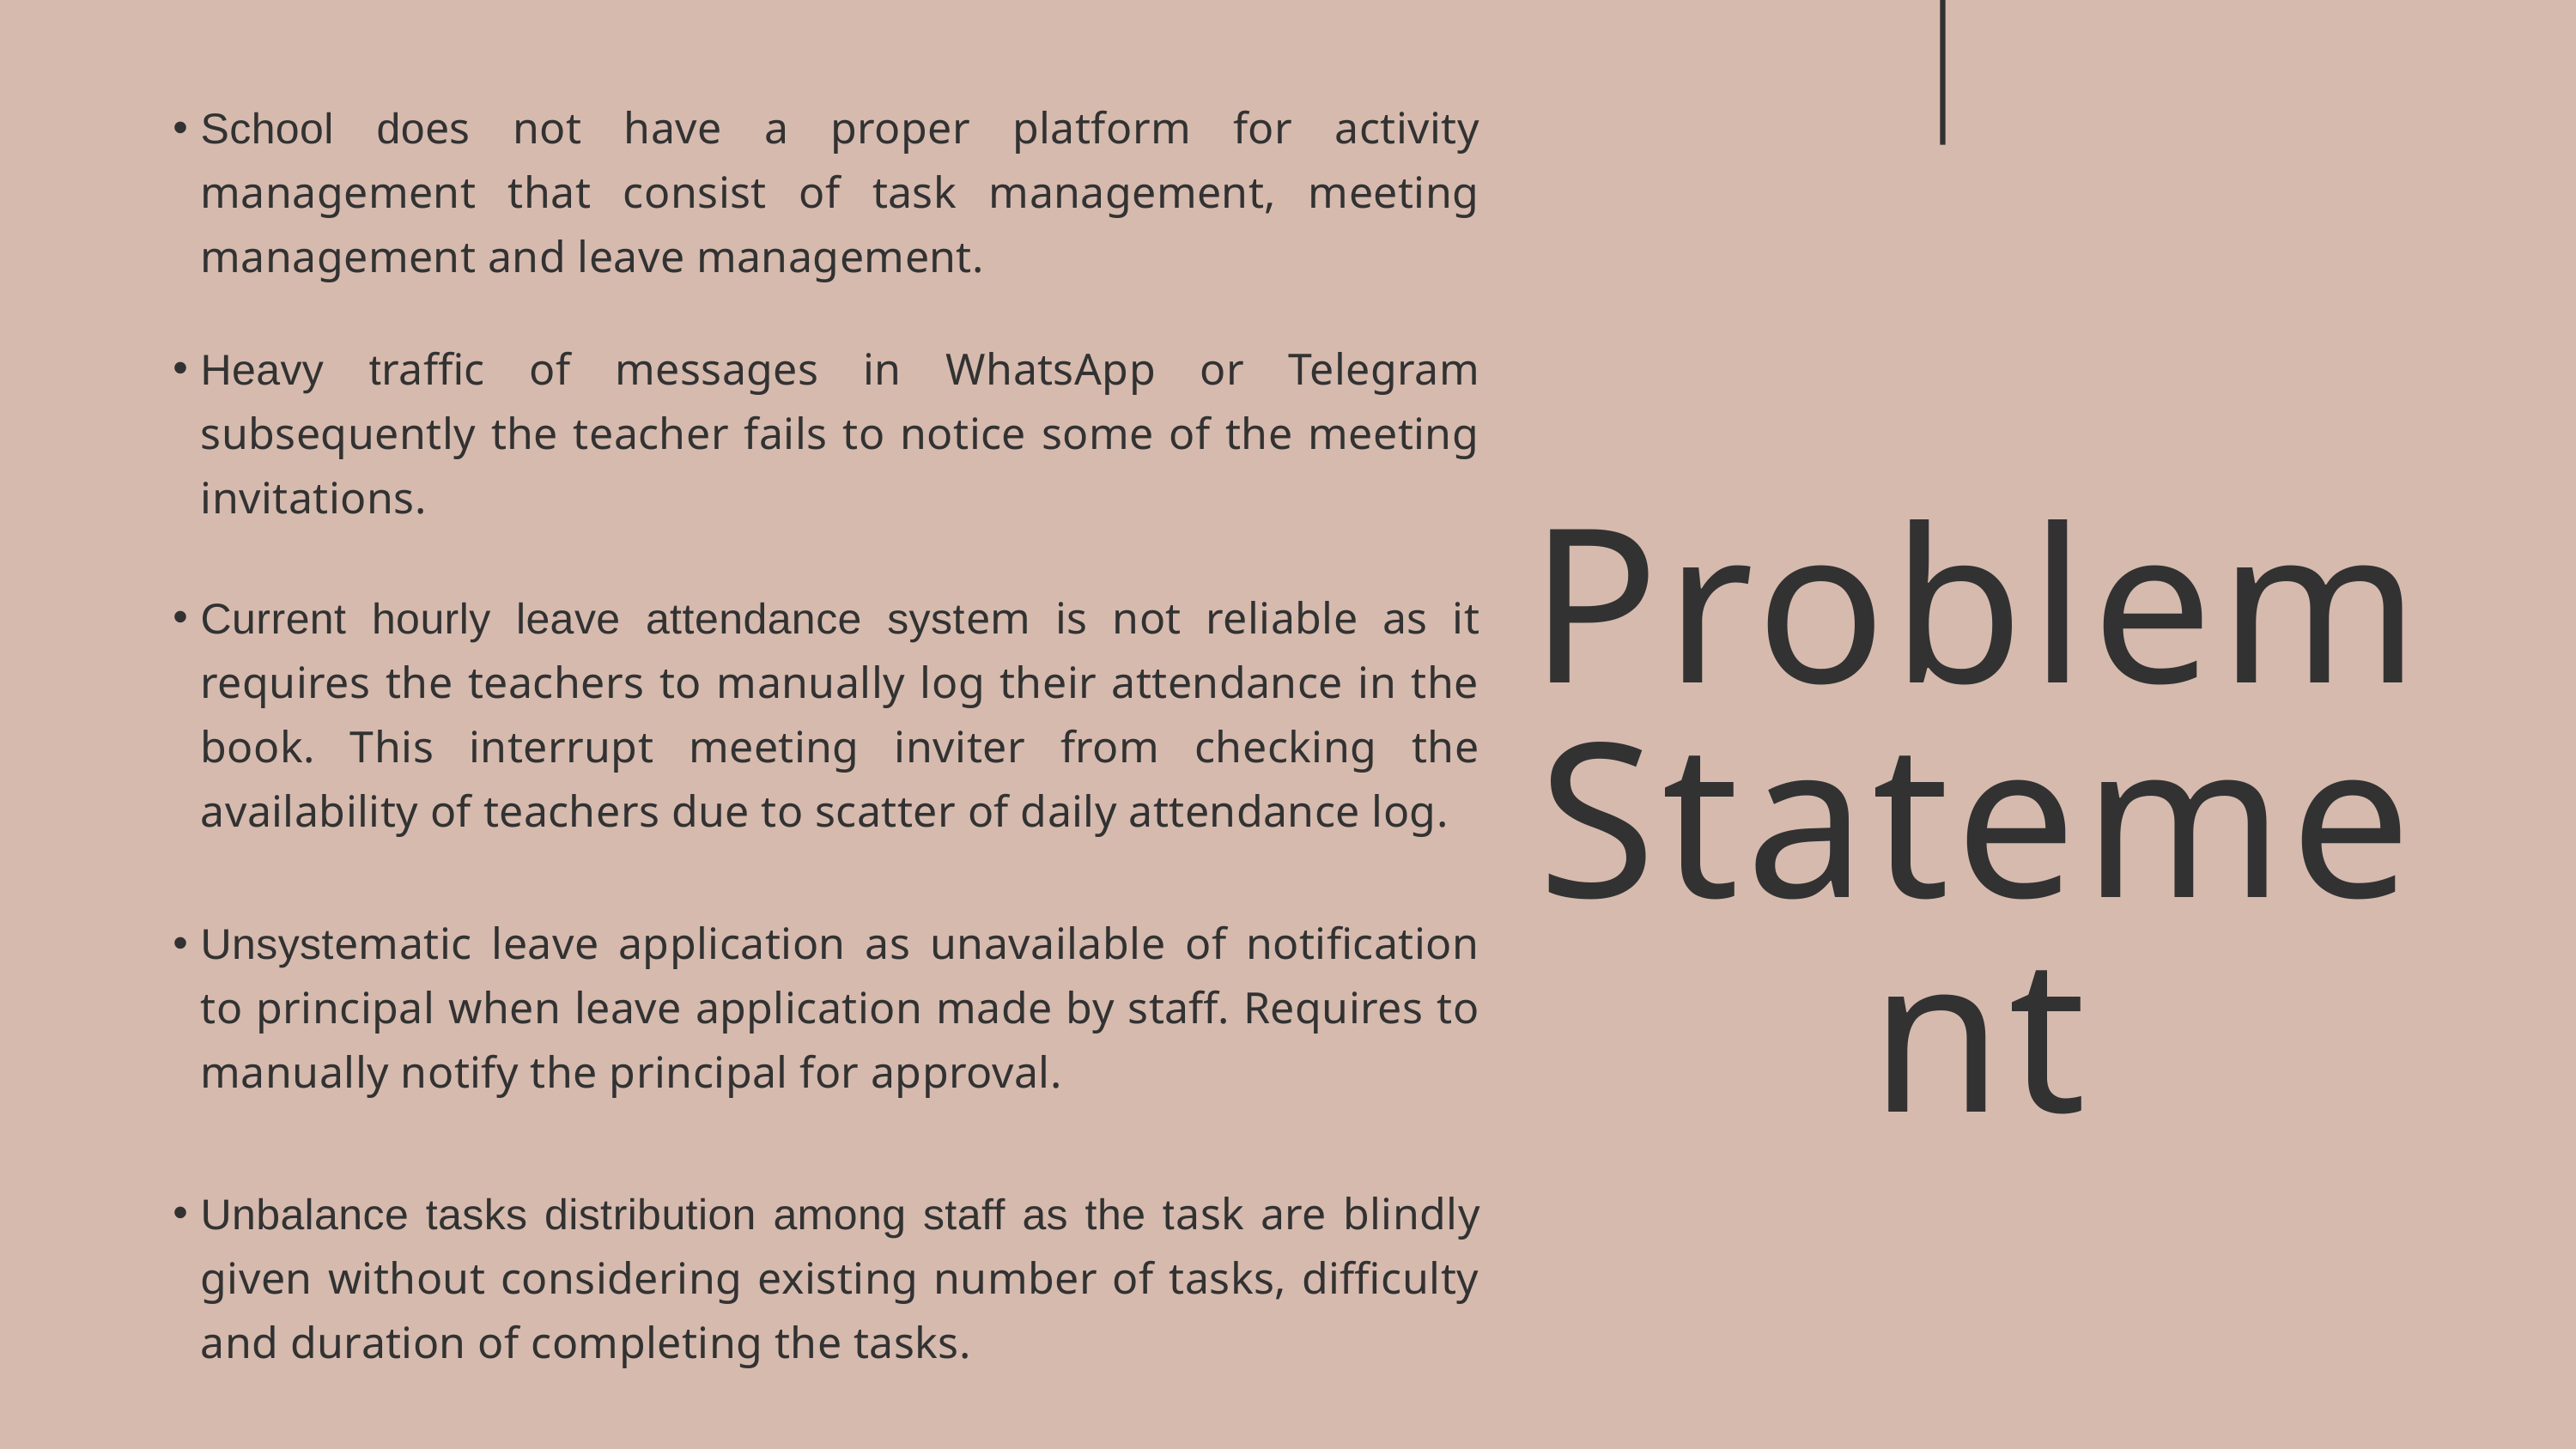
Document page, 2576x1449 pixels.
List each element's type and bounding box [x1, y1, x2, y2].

text_box [144, 0, 2477, 1362]
